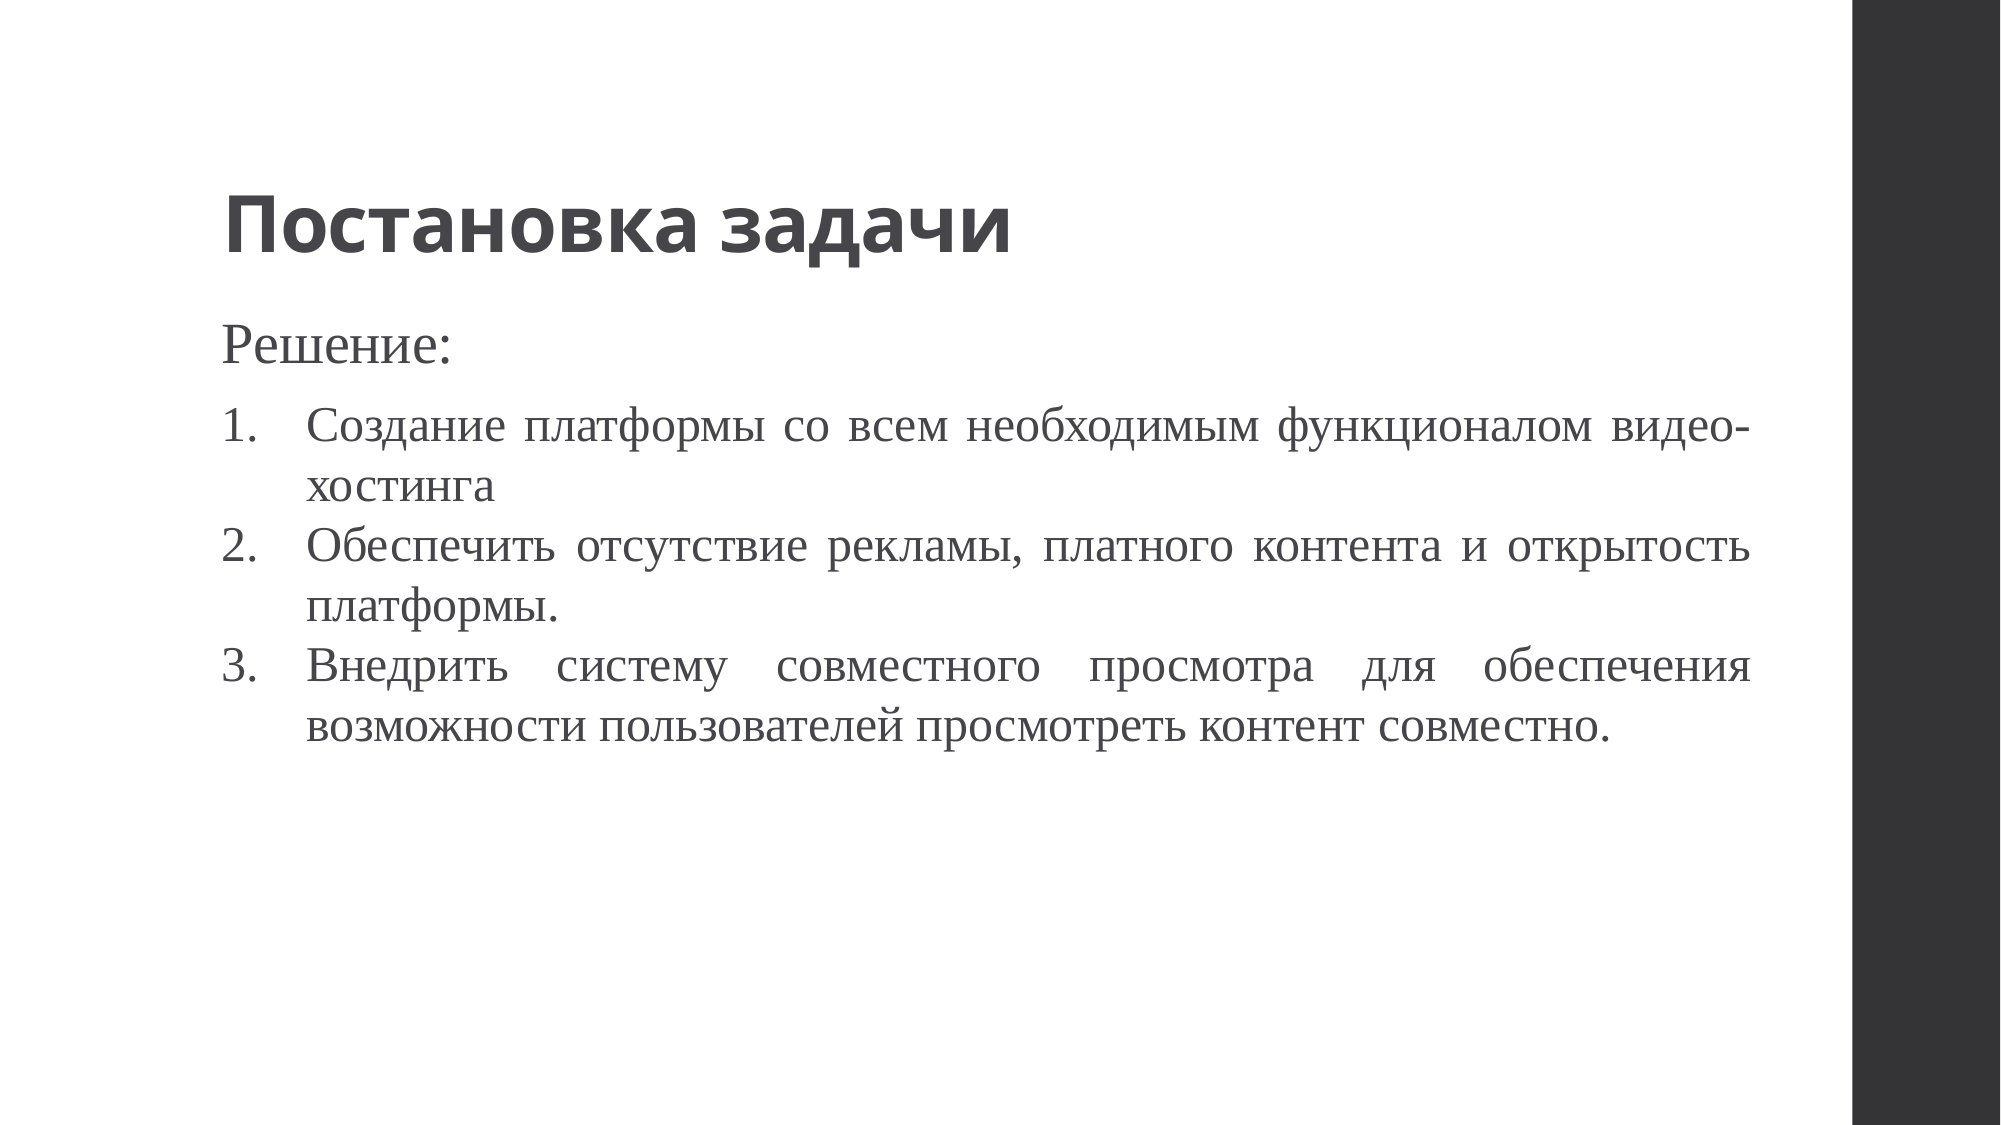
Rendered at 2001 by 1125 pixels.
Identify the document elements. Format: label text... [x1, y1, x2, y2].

text_box Создание платформы со всем необходимым функционалом видео-хостинга Обеспечить отсутствие рекламы, платного контента и открытость платформы. Внедрить систему совместного просмотра для обеспечения возможности пользователей просмотреть контент совместно. [206, 383, 1767, 759]
text_box Решение: [206, 298, 1523, 383]
title Постановка задачи [206, 60, 1797, 278]
